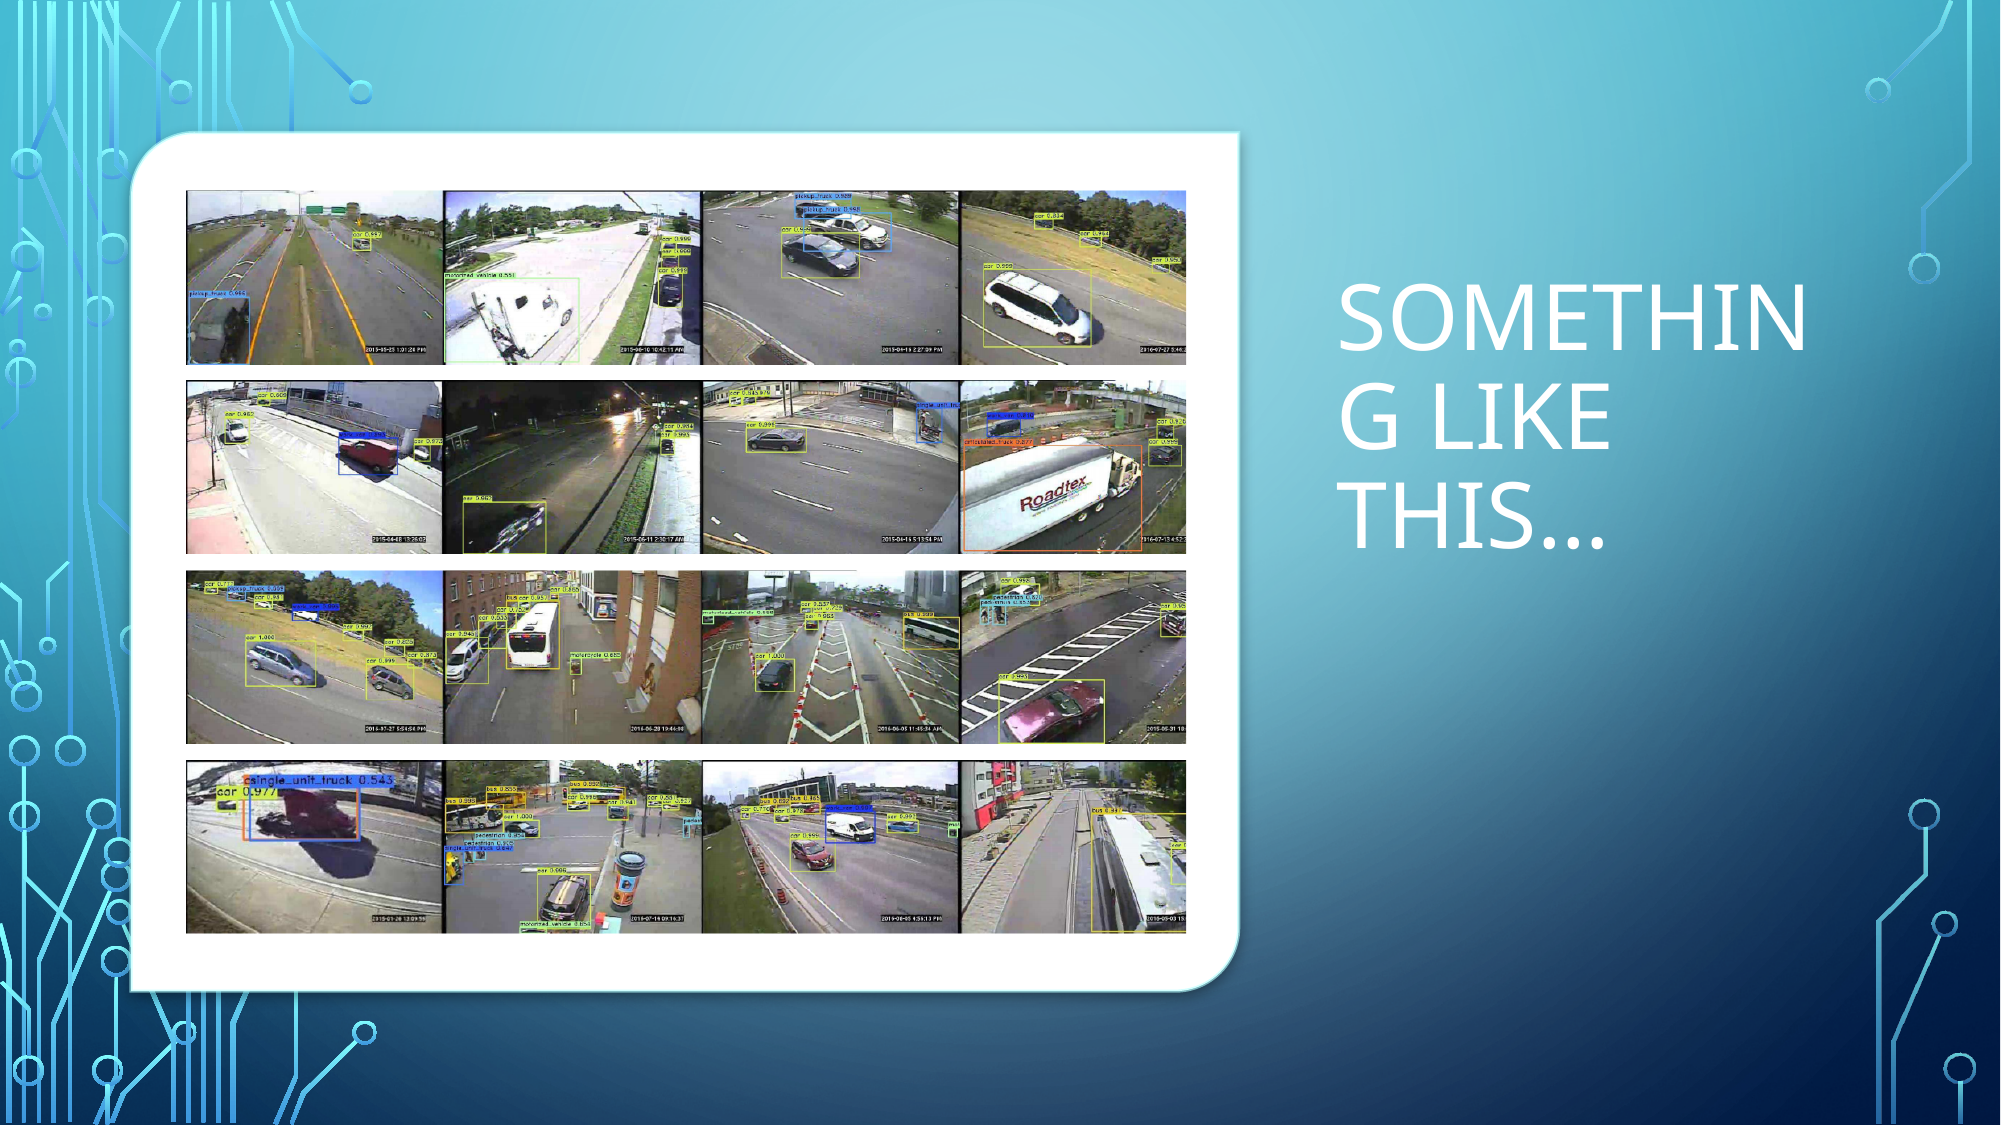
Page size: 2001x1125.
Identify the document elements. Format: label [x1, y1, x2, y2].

text_box [0, 0, 379, 1125]
picture [183, 0, 2000, 1125]
